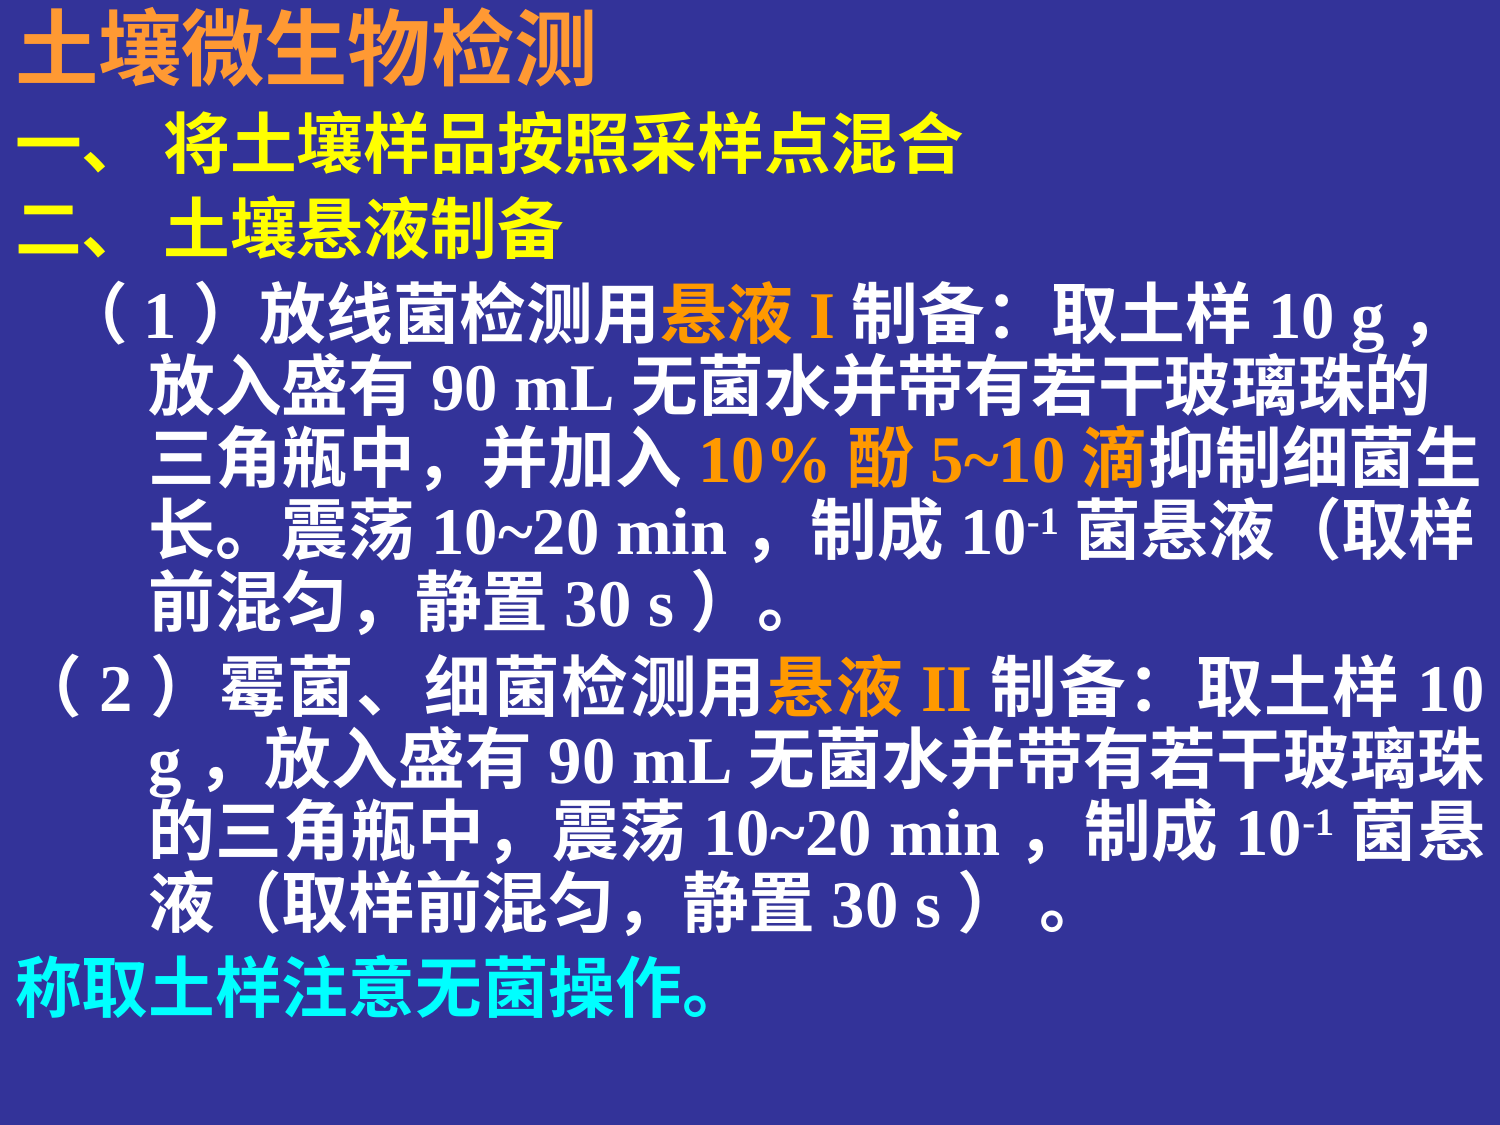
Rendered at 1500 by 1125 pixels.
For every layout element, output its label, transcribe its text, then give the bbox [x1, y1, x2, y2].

list 土壤微生物检测 一、 将土壤样品按照采样点混合 二、 土壤悬液制备 （1）放线菌检测用悬液I制备：取土样10 g，放入盛有90 mL无菌水并带有若干玻璃珠的三角瓶中，并加入10%酚5~10滴抑制细菌生长。震荡10~20 min，制成10-1菌悬液（取样前混匀，静置30 s）。 （2）霉菌、细菌检测用悬液II制备：取土样10 g，放入盛有90 mL无菌水并带有若干玻璃珠的三角瓶中，震荡10~20 min，制成10-1菌悬液（取样前混匀，静置30 s） 。 称取土样注意无菌操作。 [0, 0, 1500, 1125]
